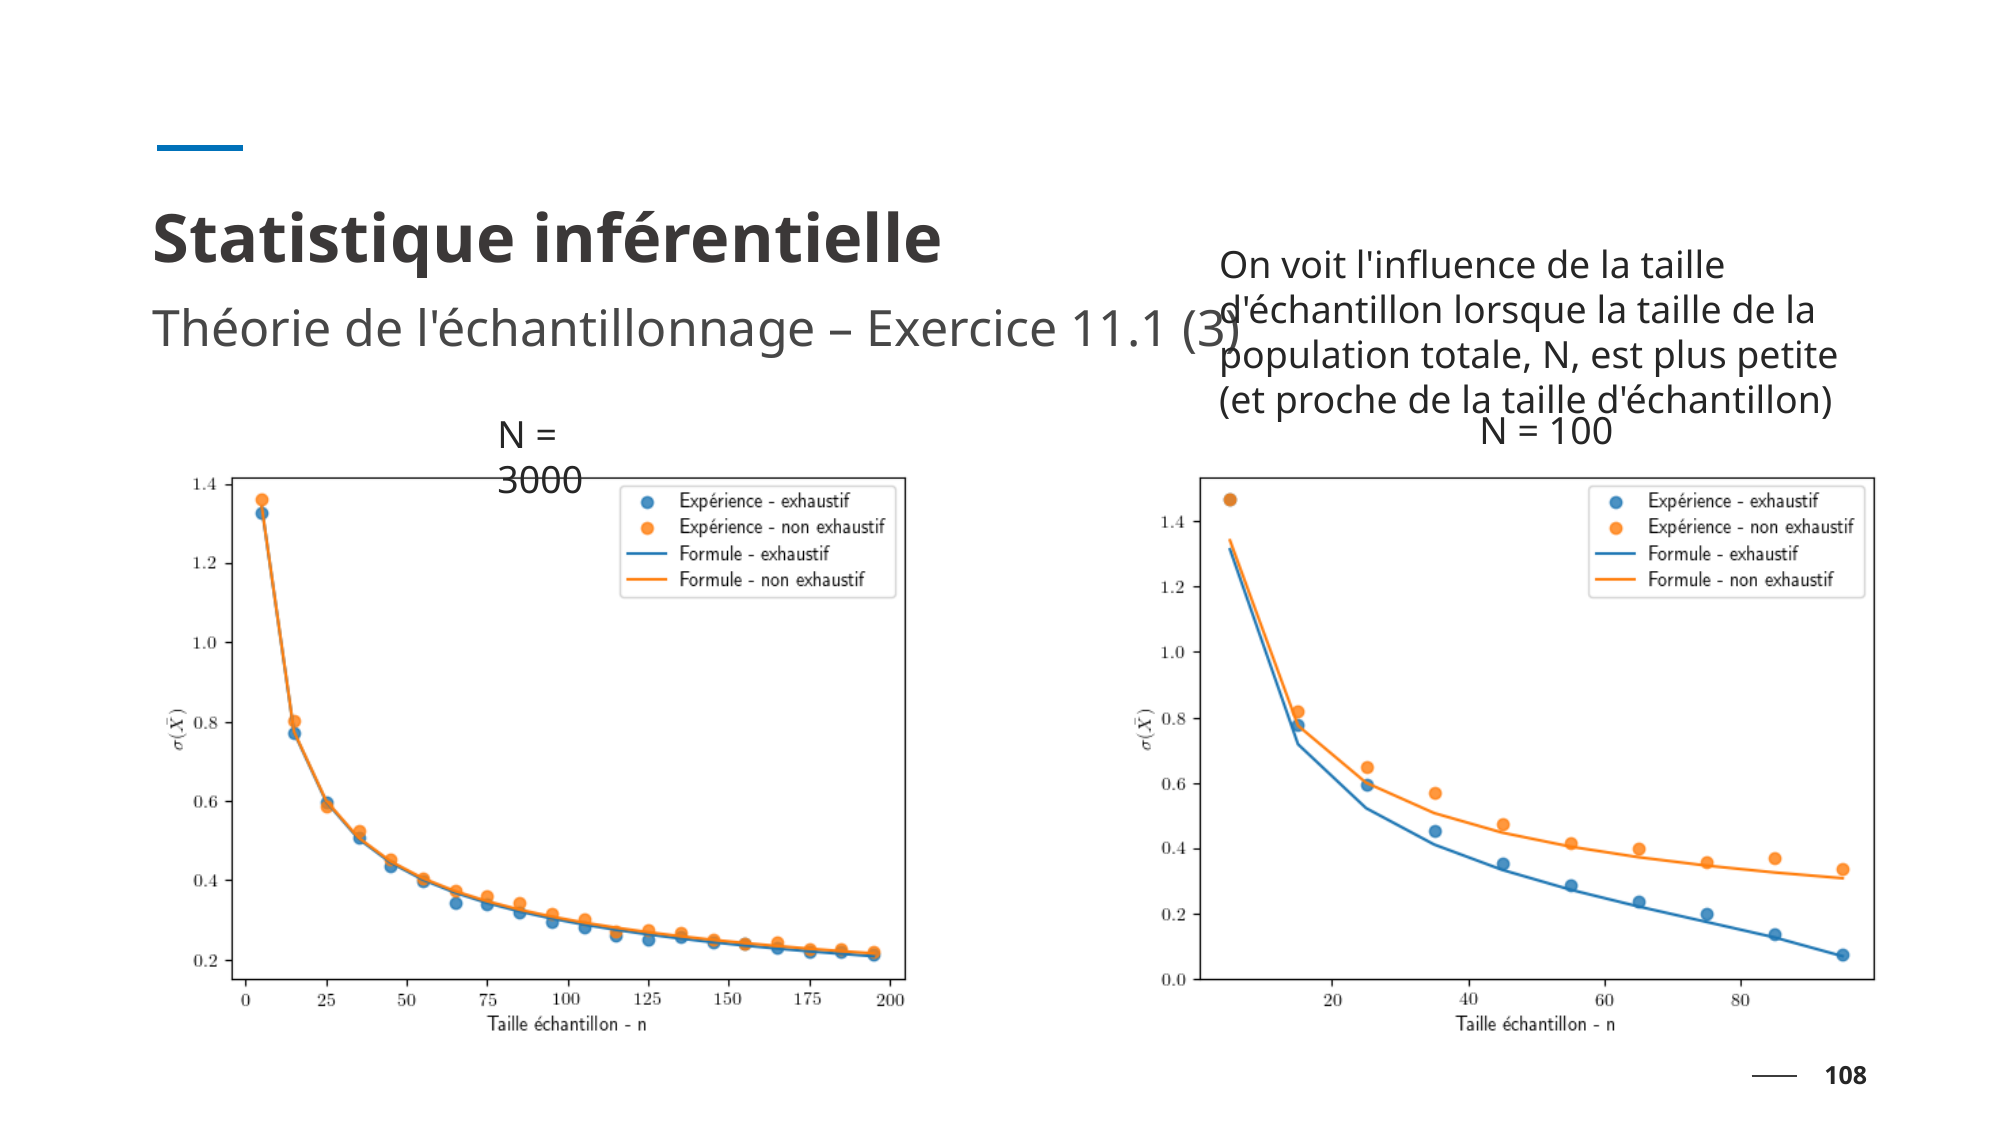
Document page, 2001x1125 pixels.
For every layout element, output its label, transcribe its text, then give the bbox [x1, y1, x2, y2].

picture [1121, 464, 1886, 1047]
slide_number 108 [1809, 1046, 1899, 1107]
list Théorie de l'échantillonnage – Exercice 11.1 (3) [137, 304, 1204, 350]
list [153, 464, 917, 1047]
title Statistique inférentielle [137, 131, 1863, 304]
text_box N = 3000 [482, 403, 642, 464]
text_box N = 100 [1464, 428, 1636, 460]
text_box On voit l'influence de la taille d'échantillon lorsque la taille de la population totale, N, est plus petite (et proche de la taille d'échantillon) [1204, 233, 1899, 428]
